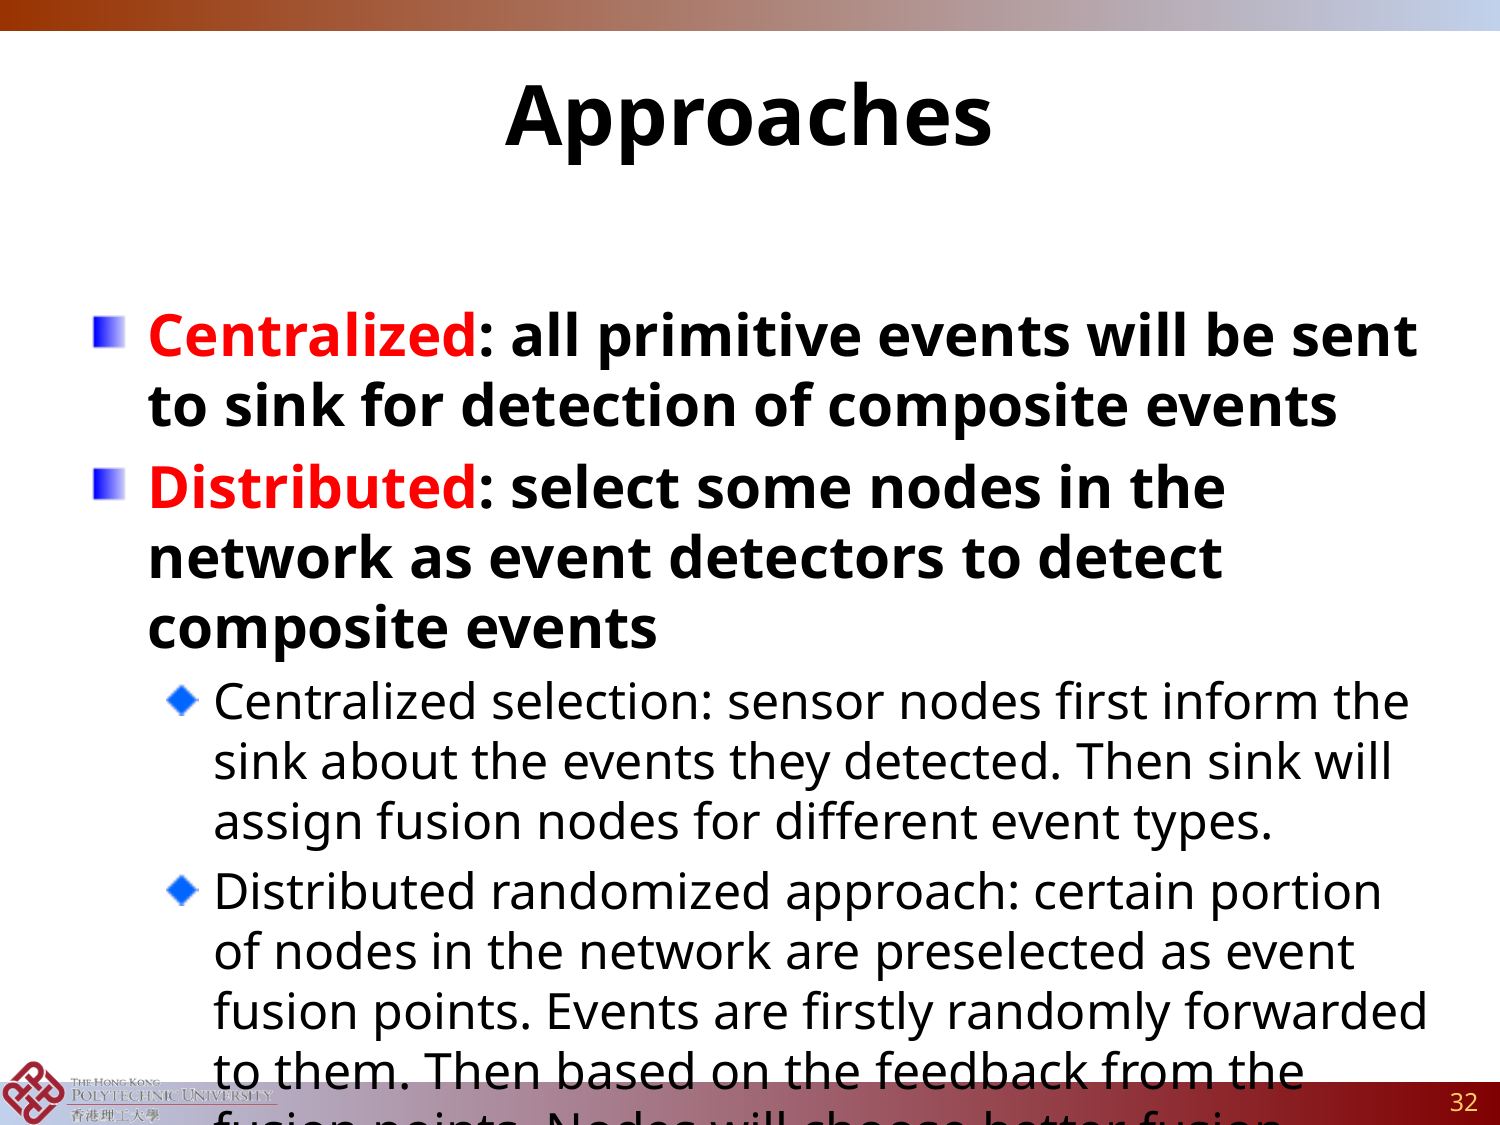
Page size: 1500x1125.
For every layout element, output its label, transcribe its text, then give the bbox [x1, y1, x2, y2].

picture [166, 683, 199, 716]
picture [166, 873, 199, 906]
list Centralized: all primitive events will be sent to sink for detection of composite events Distributed: select some nodes in the network as event detectors to detect composite events Centralized selection: sensor nodes first inform the sink about the events they detected. Then sink will assign fusion nodes for different event types. Distributed randomized approach: certain portion of nodes in the network are preselected as event fusion points. Events are firstly randomly forwarded to them. Then based on the feedback from the fusion points. Nodes will choose better fusion points. [76, 290, 1459, 1047]
picture [0, 1061, 278, 1125]
picture [91, 466, 129, 504]
title Approaches [75, 54, 1425, 242]
picture [91, 314, 129, 352]
